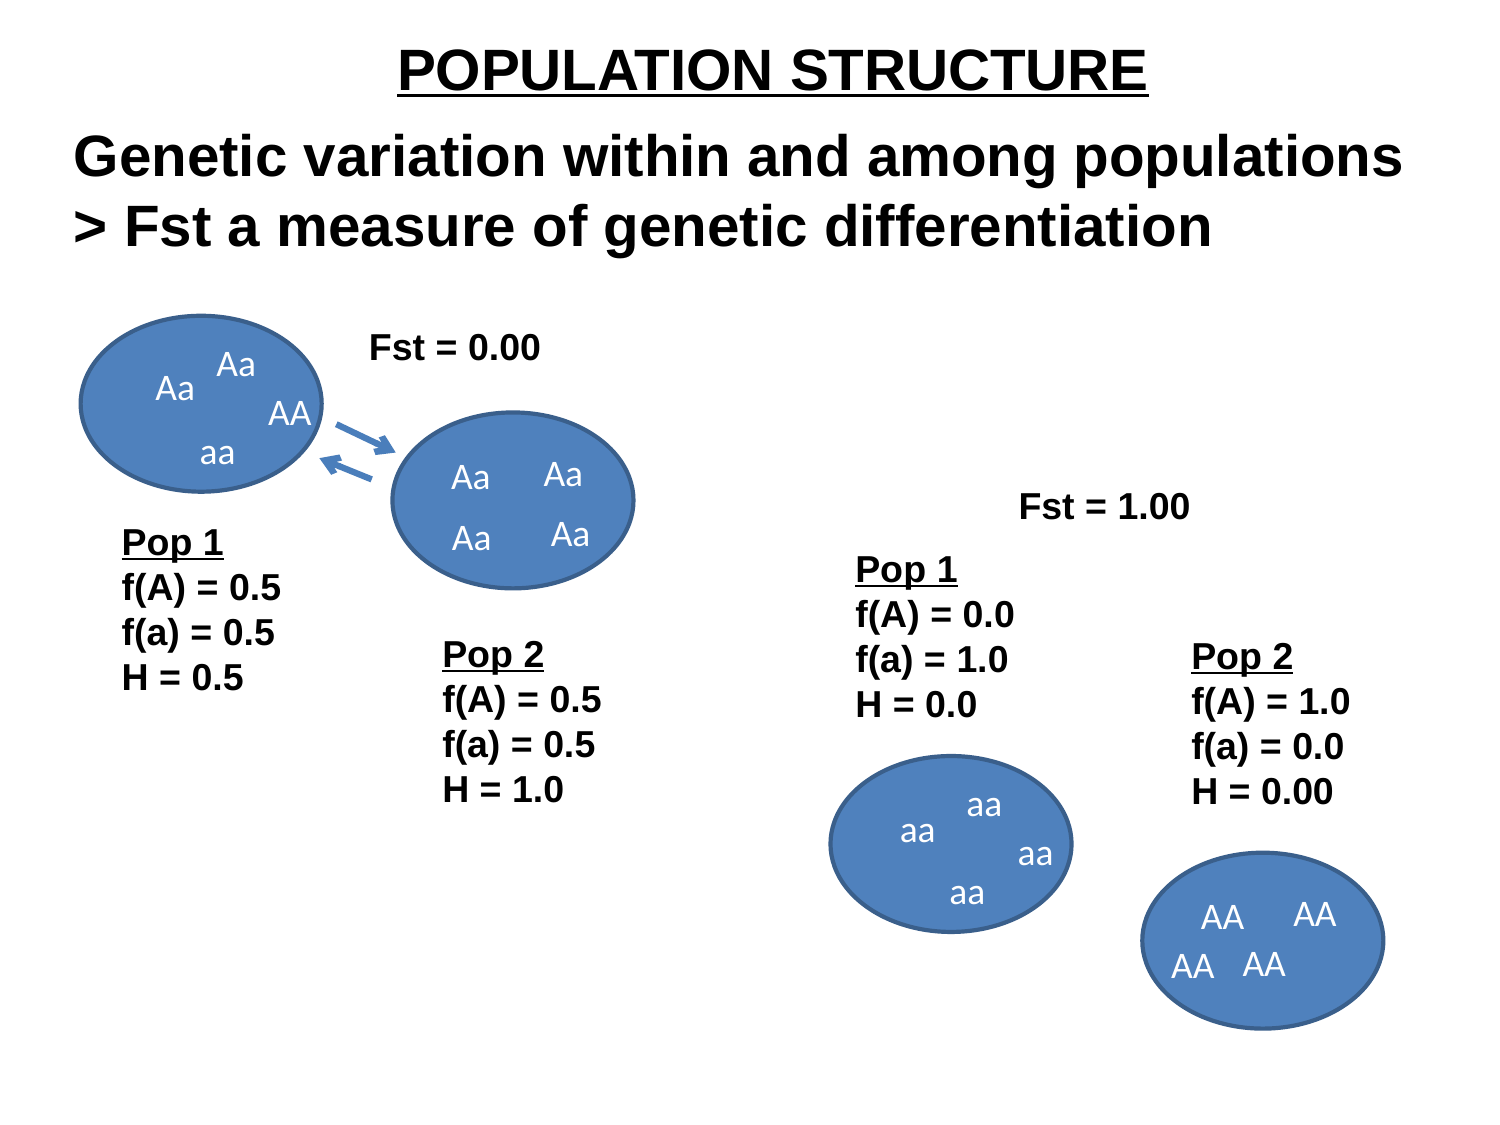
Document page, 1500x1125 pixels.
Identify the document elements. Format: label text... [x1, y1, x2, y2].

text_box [830, 755, 1384, 1029]
text_box Pop 2 f(A) = 1.0 f(a) = 0.0 H = 0.00 [1176, 625, 1366, 754]
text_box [80, 315, 634, 589]
text_box Genetic variation within and among populations > Fst a measure of genetic differentiation [59, 110, 1450, 266]
text_box Pop 1 f(A) = 0.0 f(a) = 1.0 H = 0.0 [840, 537, 1030, 733]
text_box Pop 2 f(A) = 0.5 f(a) = 0.5 H = 1.0 [427, 622, 617, 818]
text_box POPULATION STRUCTURE [382, 24, 1164, 110]
text_box Fst = 1.00 [1003, 474, 1206, 535]
text_box Pop 1 f(A) = 0.5 f(a) = 0.5 H = 0.5 [106, 597, 297, 706]
